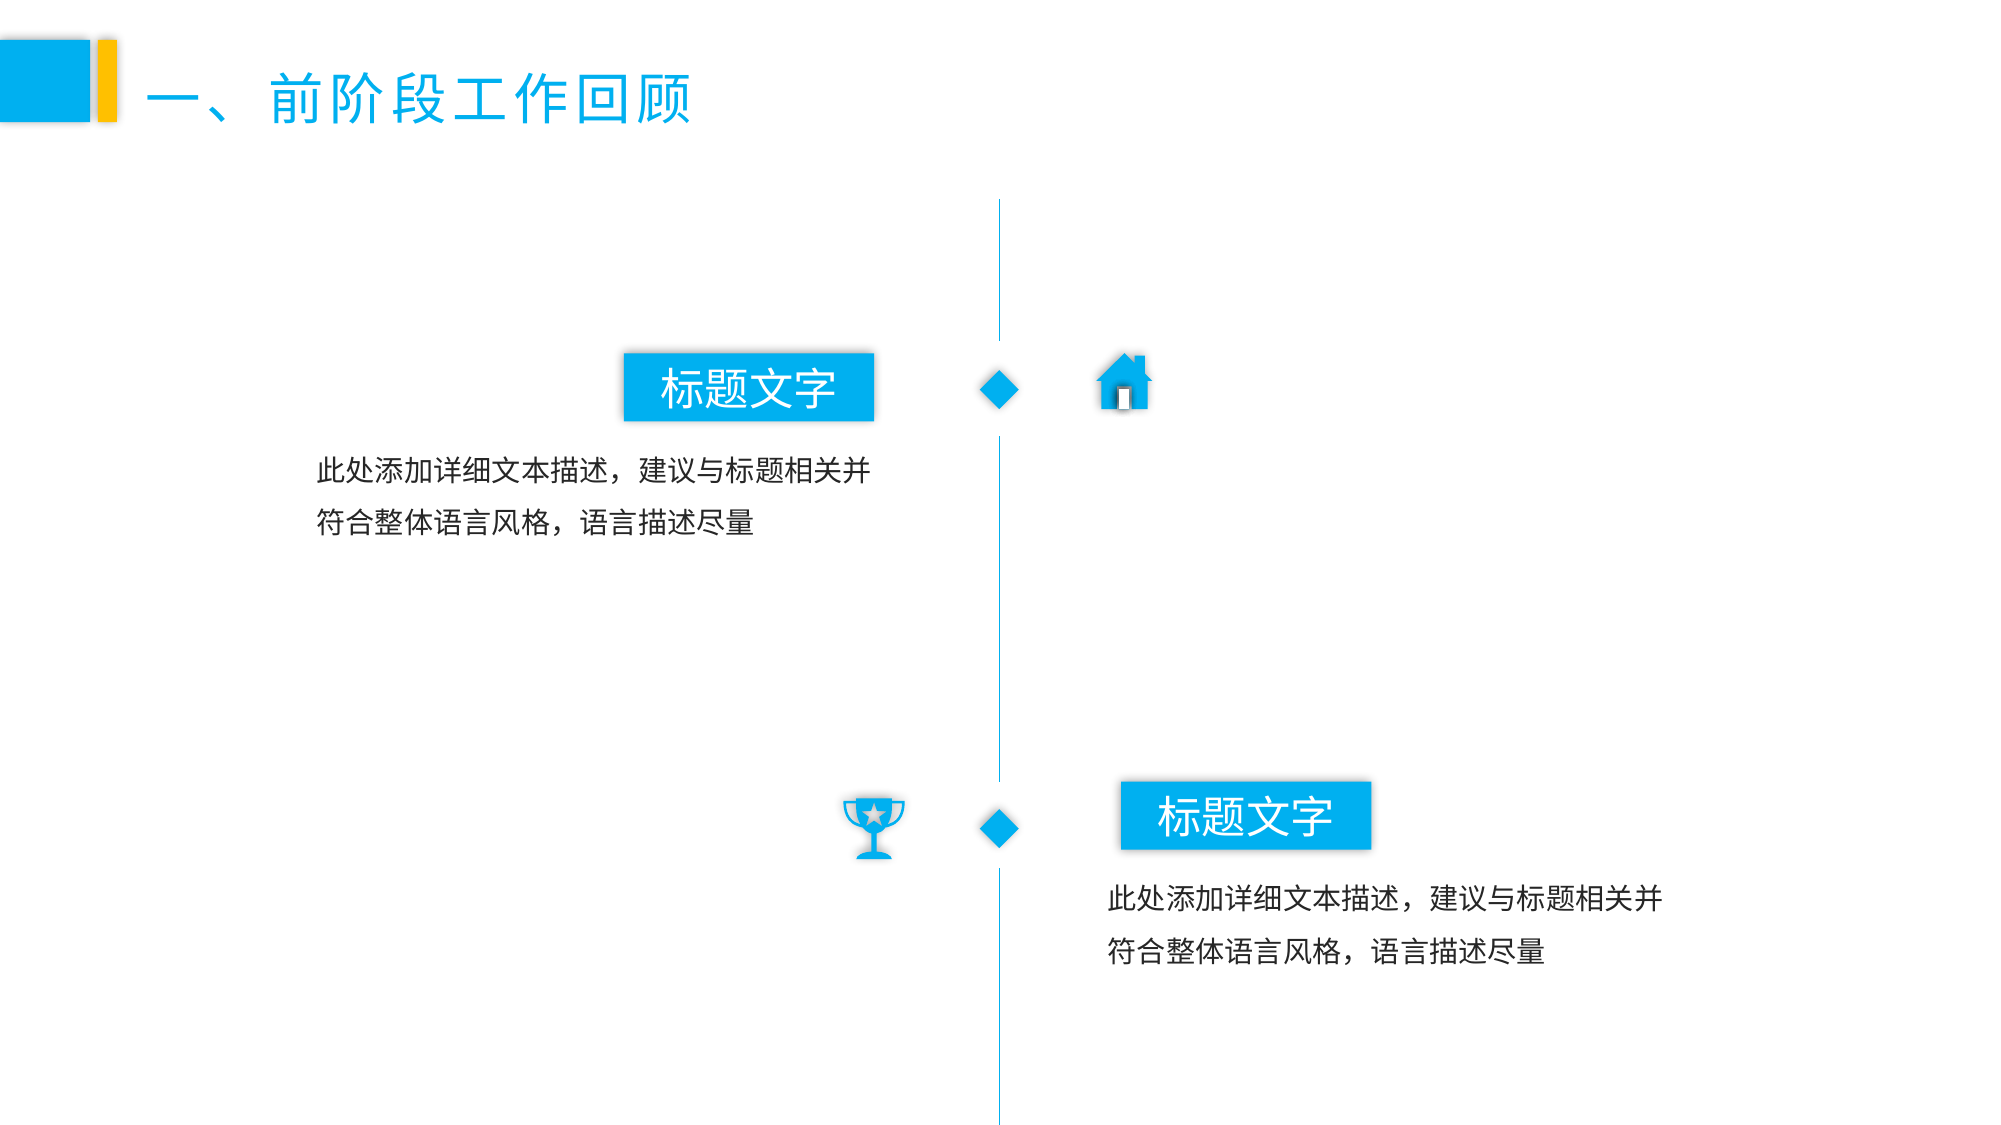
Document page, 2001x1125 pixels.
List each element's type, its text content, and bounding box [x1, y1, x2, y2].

text_box [978, 807, 1021, 850]
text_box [1096, 353, 1153, 410]
text_box [978, 368, 1021, 411]
text_box 标题文字 [623, 353, 875, 422]
text_box 此处添加详细文本描述，建议与标题相关并符合整体语言风格，语言描述尽量 [301, 427, 907, 547]
text_box 一、前阶段工作回顾 [130, 23, 708, 139]
text_box 此处添加详细文本描述，建议与标题相关并符合整体语言风格，语言描述尽量 [1092, 855, 1698, 976]
text_box [97, 39, 118, 123]
text_box [843, 798, 905, 860]
text_box [0, 39, 91, 123]
text_box 标题文字 [1121, 781, 1372, 850]
